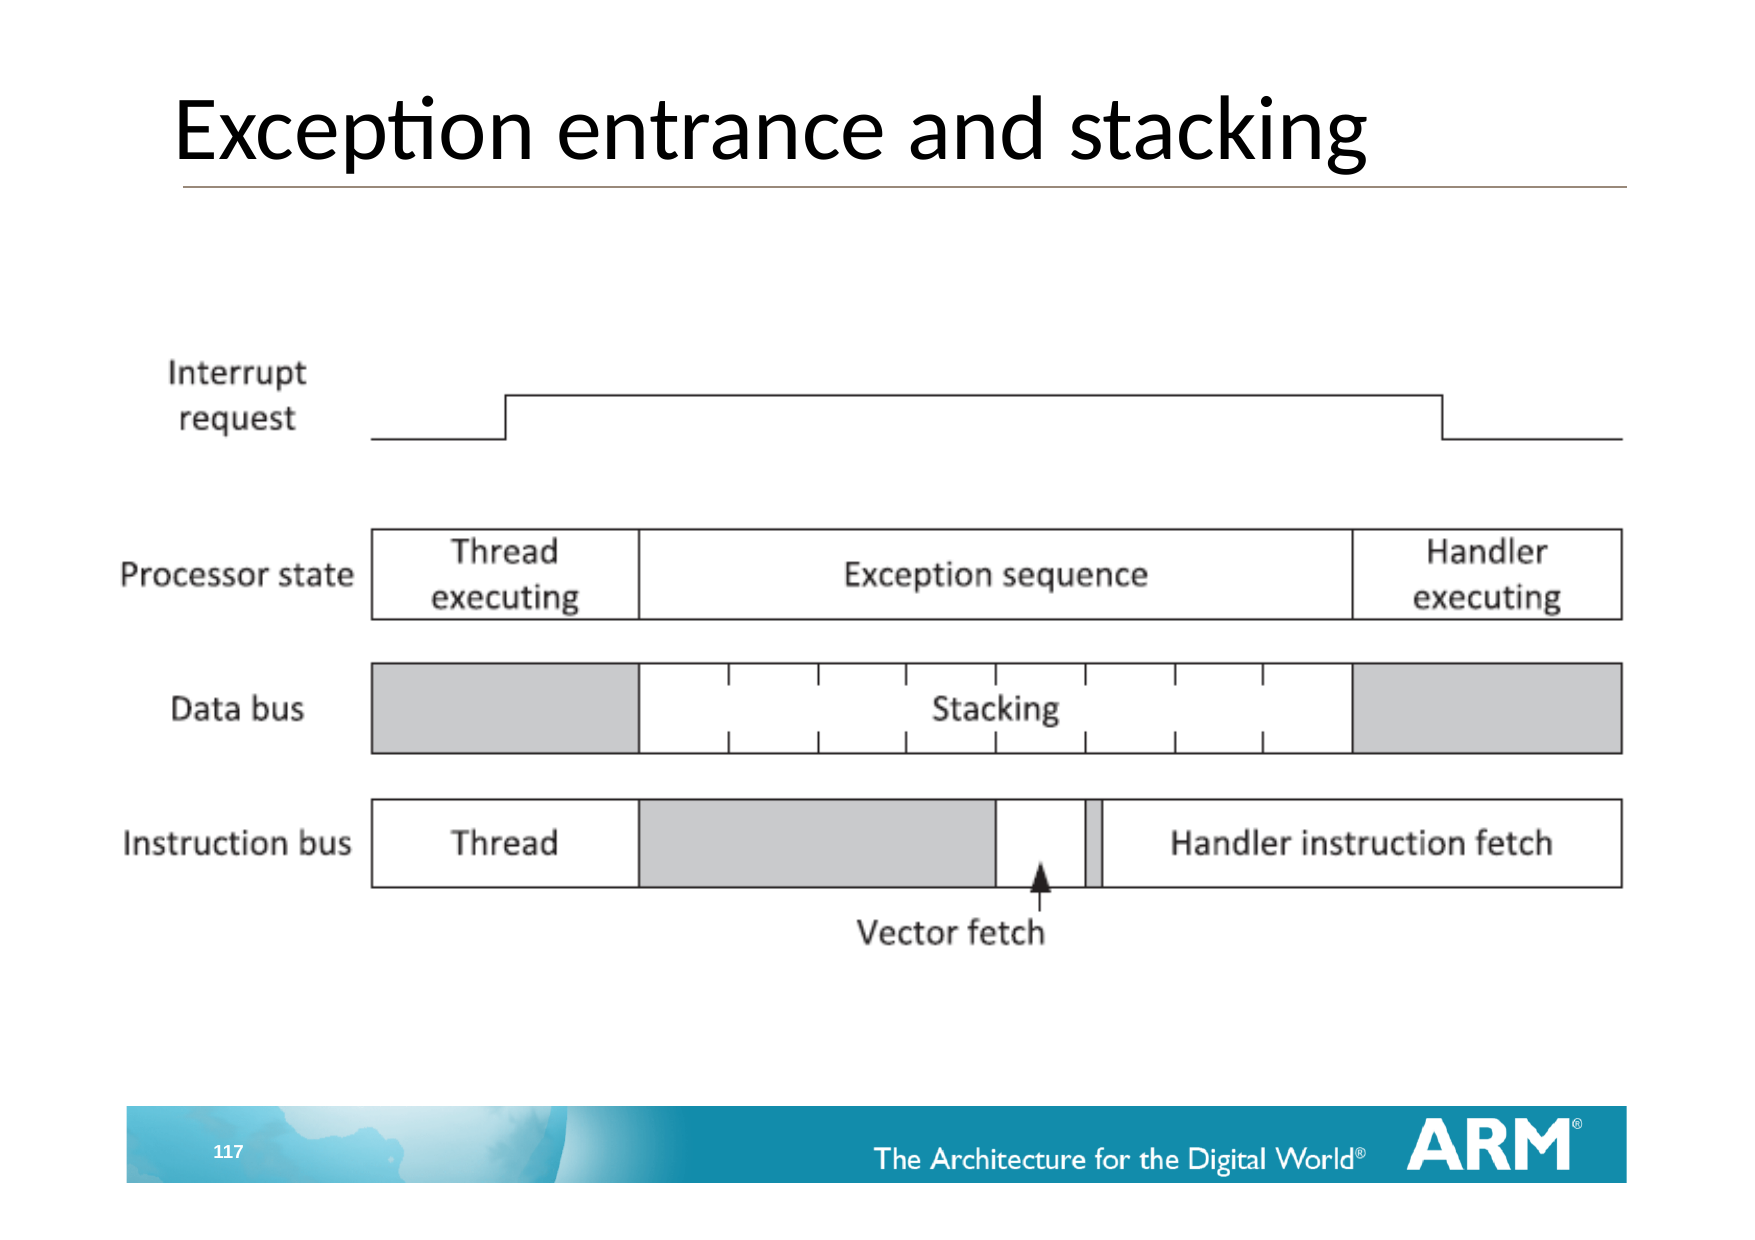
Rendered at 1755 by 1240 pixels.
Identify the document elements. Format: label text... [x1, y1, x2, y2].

picture [126, 1106, 1627, 1183]
slide_number 117 [198, 1139, 287, 1187]
picture [93, 286, 1661, 954]
title Exception entrance and stacking [173, 80, 1581, 172]
